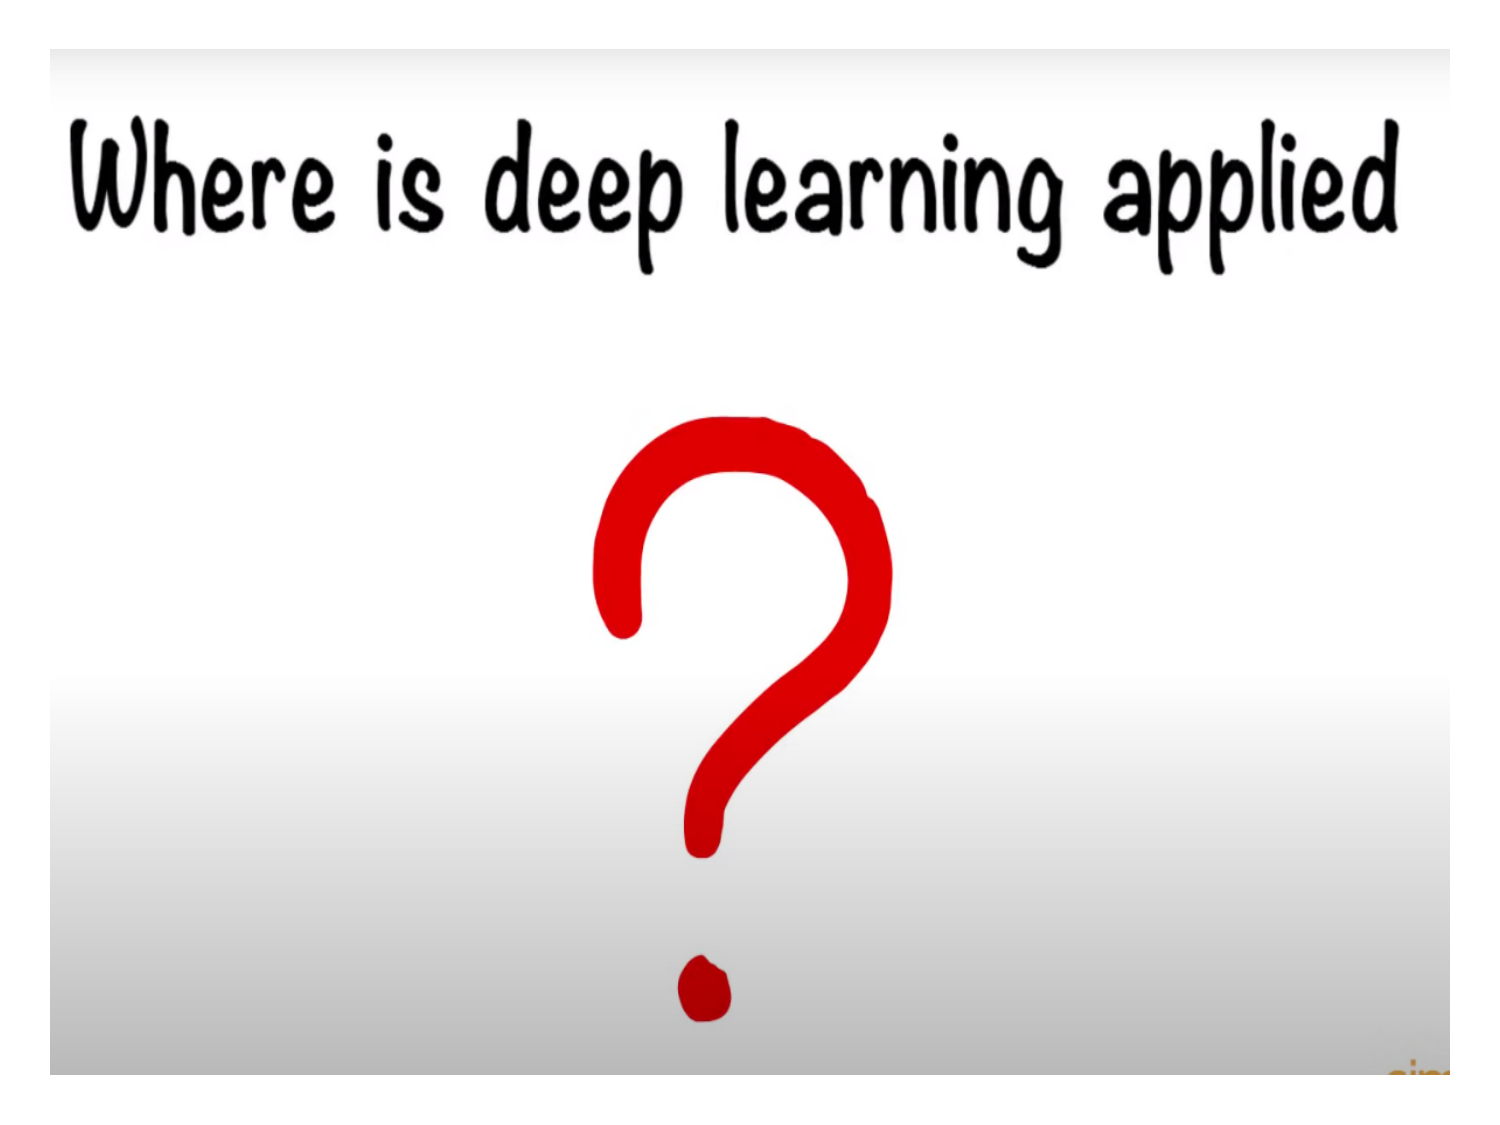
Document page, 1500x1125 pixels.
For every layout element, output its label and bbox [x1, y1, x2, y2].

picture [49, 49, 1451, 1076]
